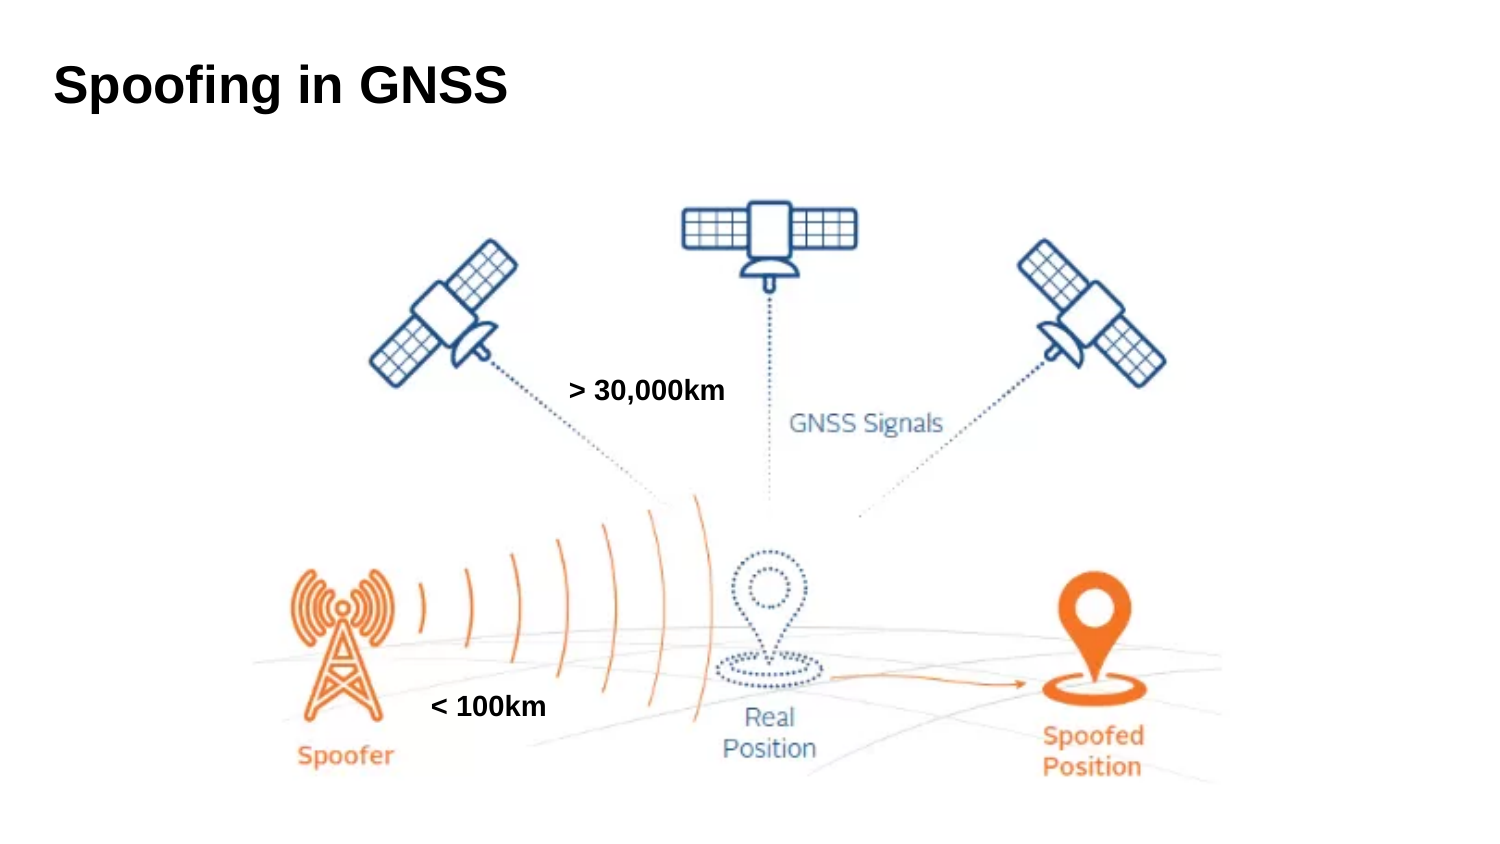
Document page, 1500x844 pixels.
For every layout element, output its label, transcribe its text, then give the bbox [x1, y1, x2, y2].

title Spoofing in GNSS [38, 35, 1437, 130]
picture [238, 155, 1237, 821]
